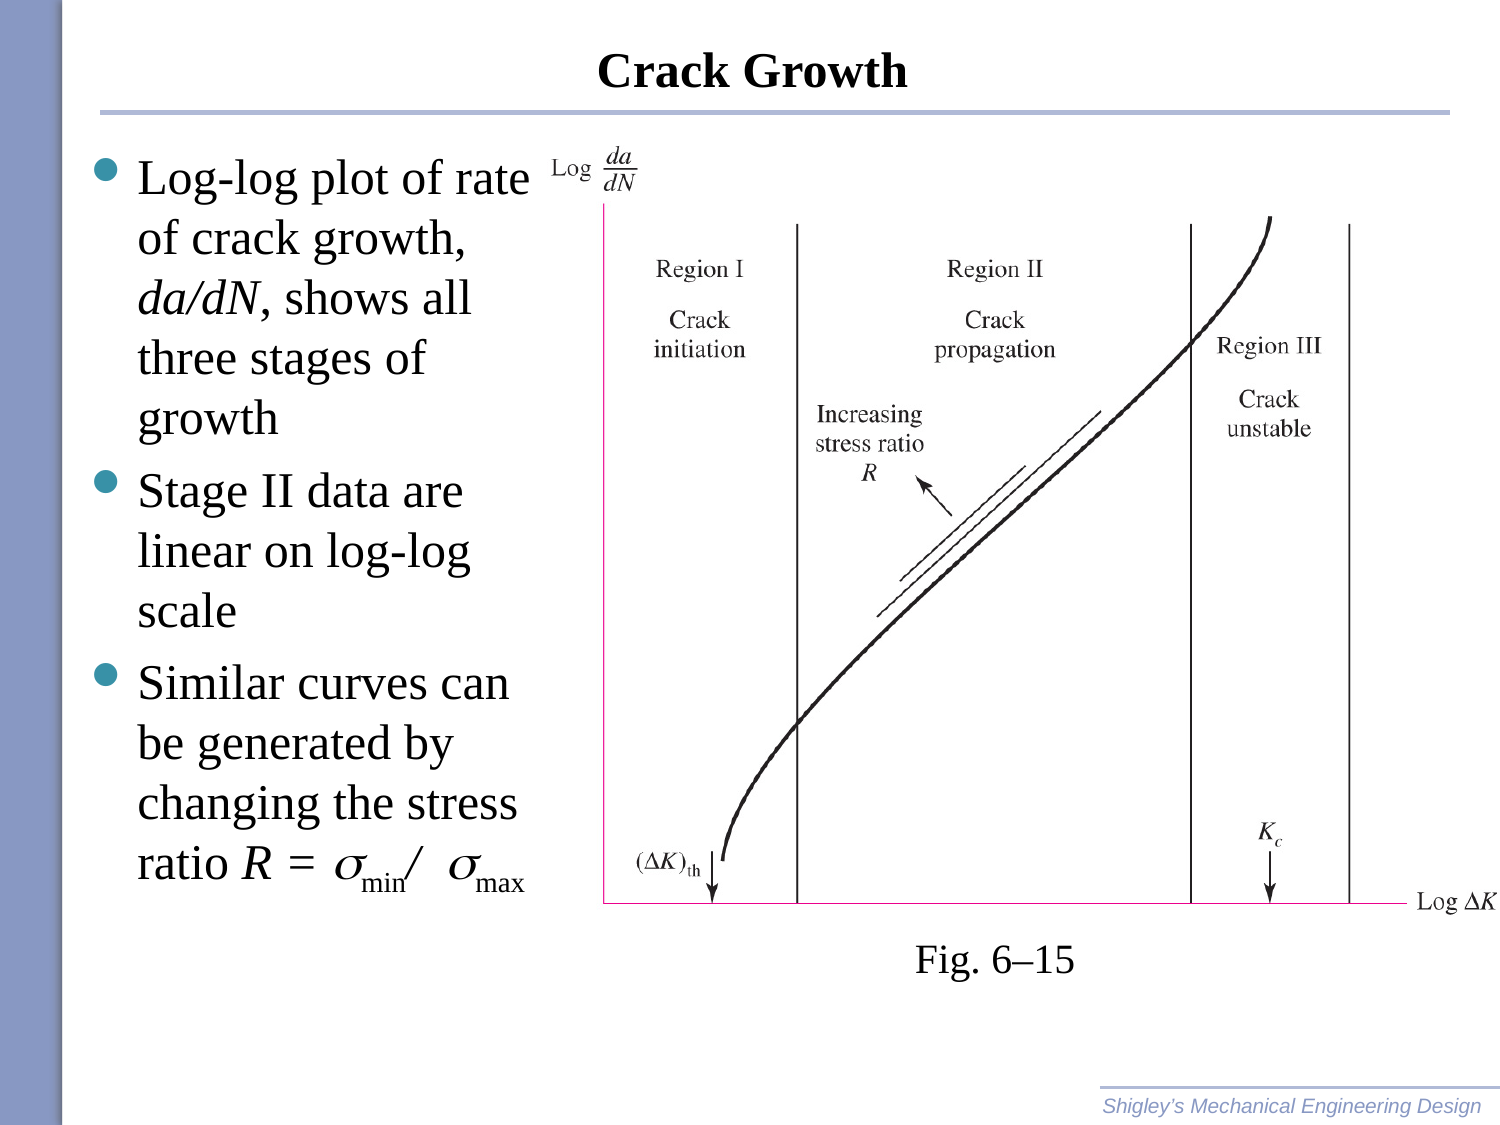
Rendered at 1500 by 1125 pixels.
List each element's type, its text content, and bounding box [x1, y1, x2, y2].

footer Shigley’s Mechanical Engineering Design [1087, 1074, 1500, 1125]
title Crack Growth [137, 30, 1368, 106]
text_box Fig. 6–15 [899, 927, 1113, 990]
picture [546, 137, 1500, 918]
list Log-log plot of rate of crack growth, da/dN, shows all three stages of growth Stage II data are linear on log-log scale Similar curves can be generated by changing the stress ratio R = smin/ smax [62, 137, 550, 1125]
